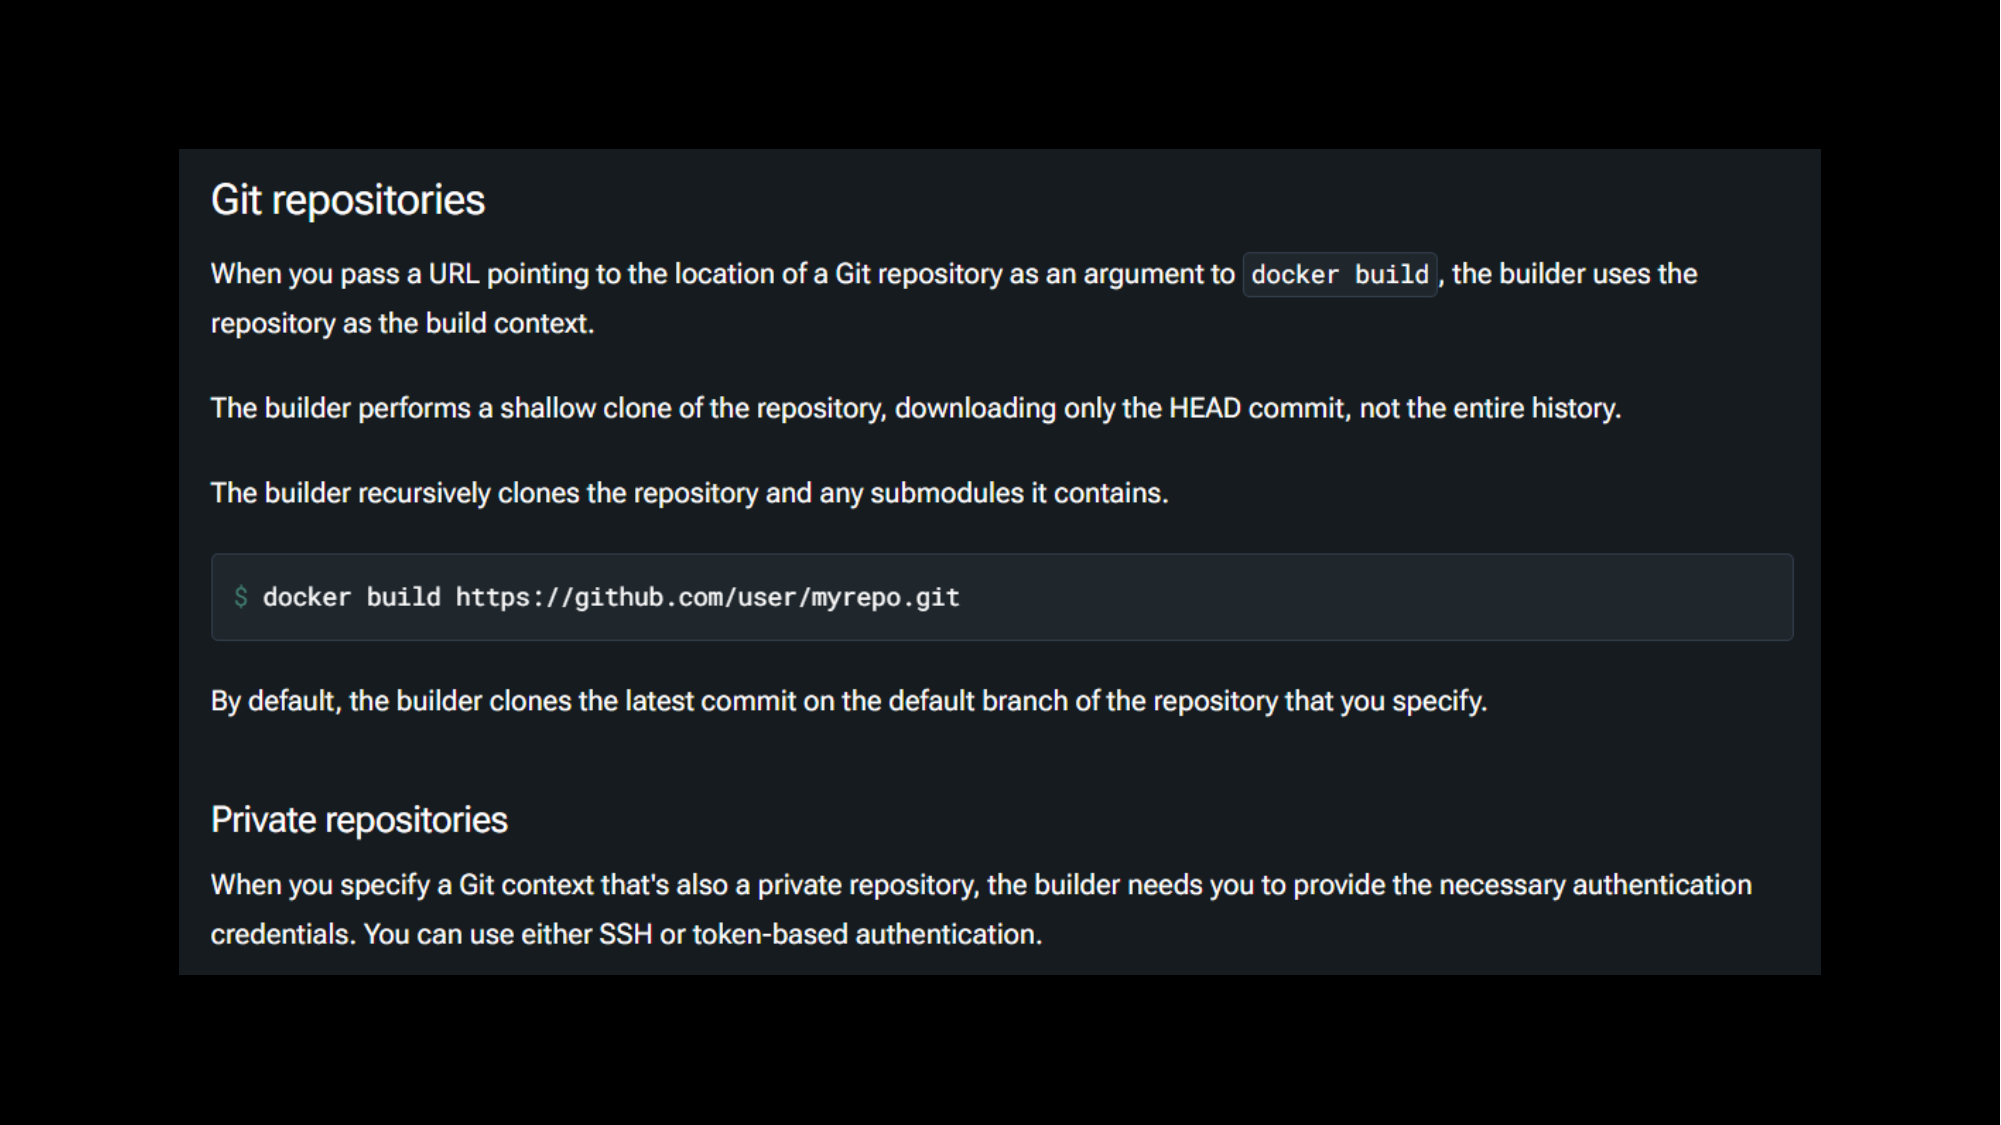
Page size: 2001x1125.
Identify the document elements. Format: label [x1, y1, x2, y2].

picture [179, 149, 1821, 975]
